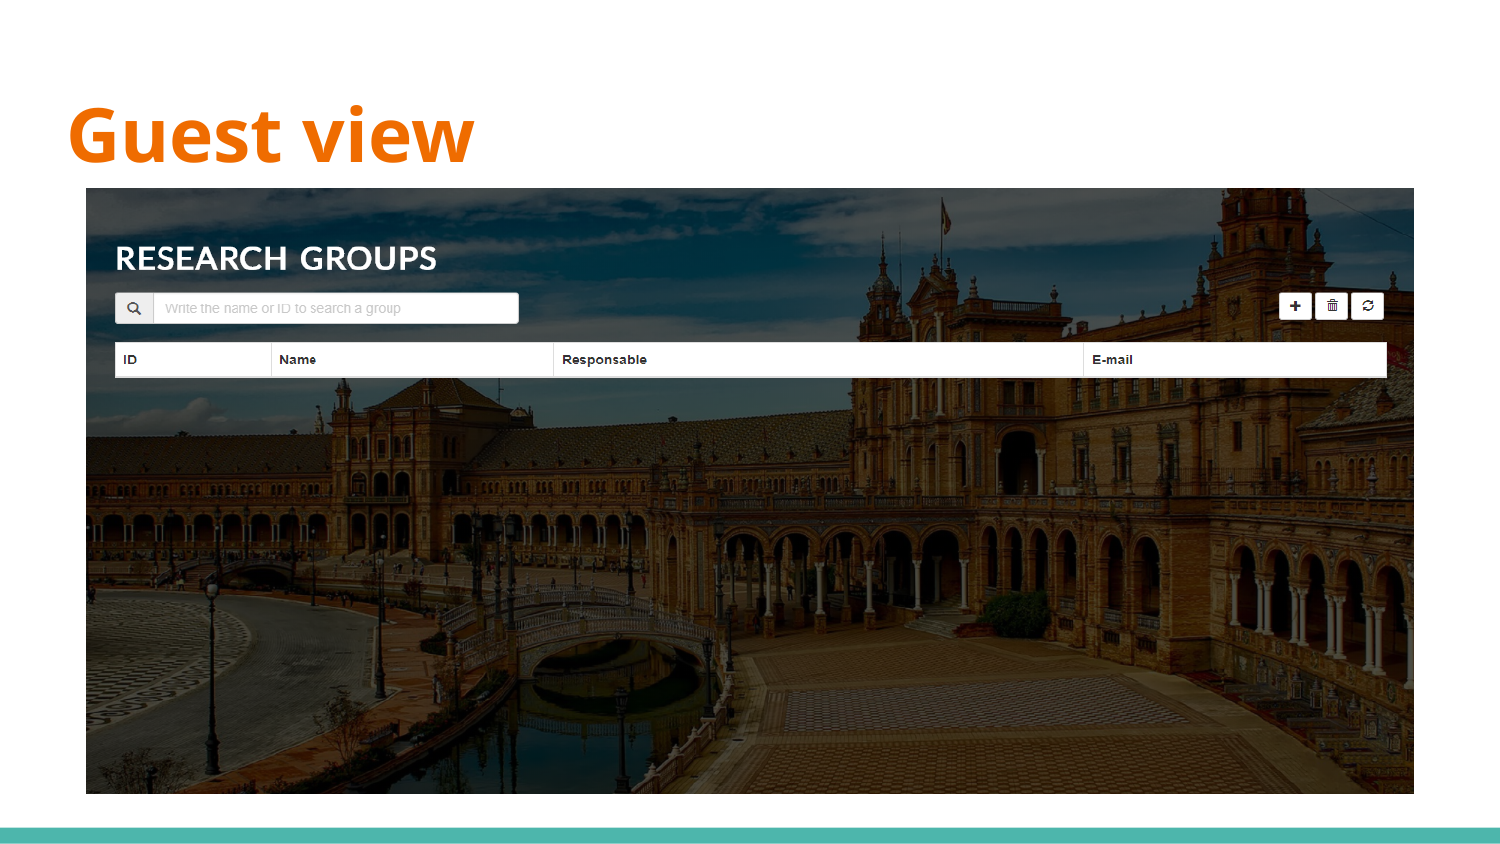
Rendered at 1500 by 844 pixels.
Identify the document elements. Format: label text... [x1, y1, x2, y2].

picture [86, 188, 1414, 794]
title Guest view [51, 72, 1449, 189]
